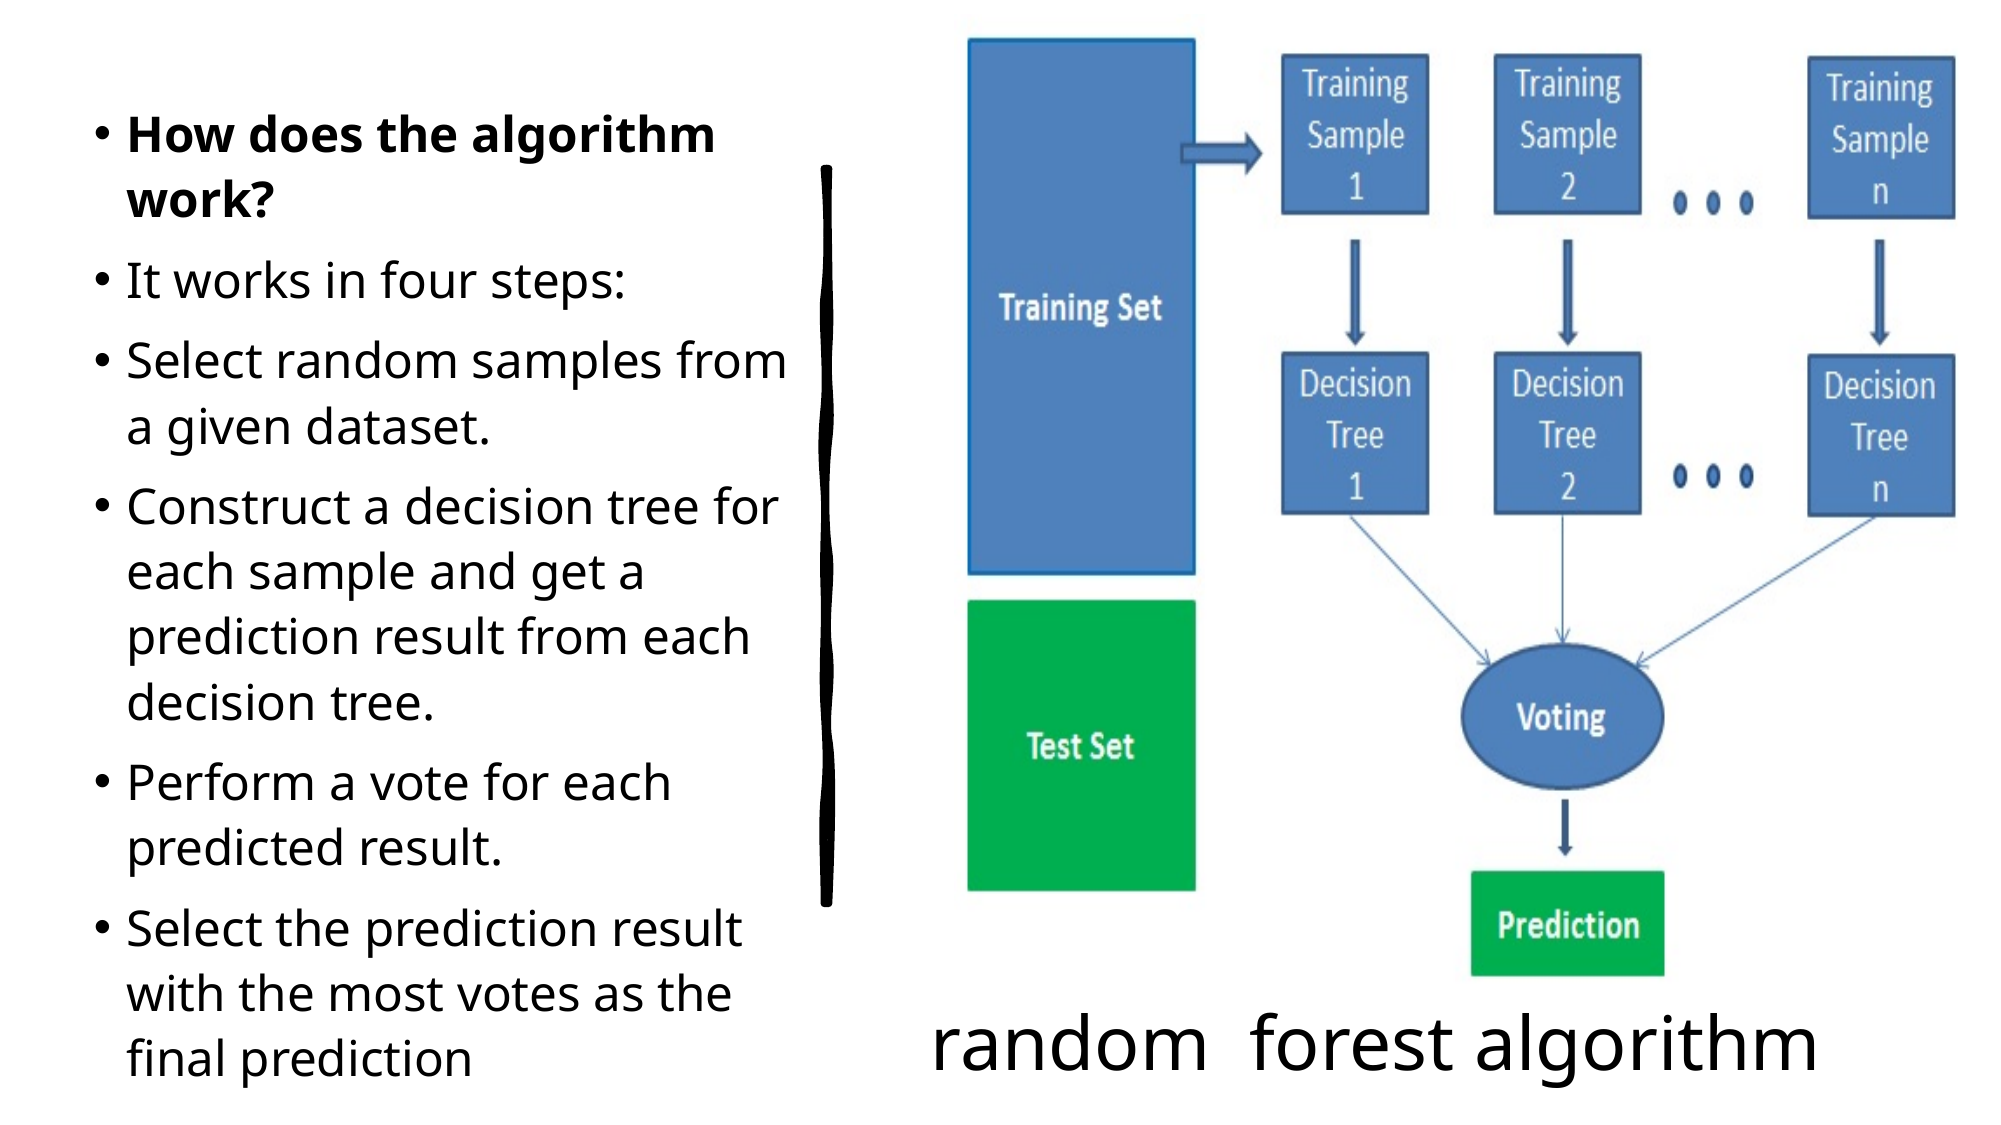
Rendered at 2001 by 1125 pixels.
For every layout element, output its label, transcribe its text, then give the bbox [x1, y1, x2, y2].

text_box random forest algorithm [896, 987, 2000, 1093]
list How does the algorithm work? It works in four steps: Select random samples from a given dataset. Construct a decision tree for each sample and get a prediction result from each decision tree. Perform a vote for each predicted result. Select the prediction result with the most votes as the final prediction [78, 90, 809, 1095]
picture [954, 14, 1975, 988]
